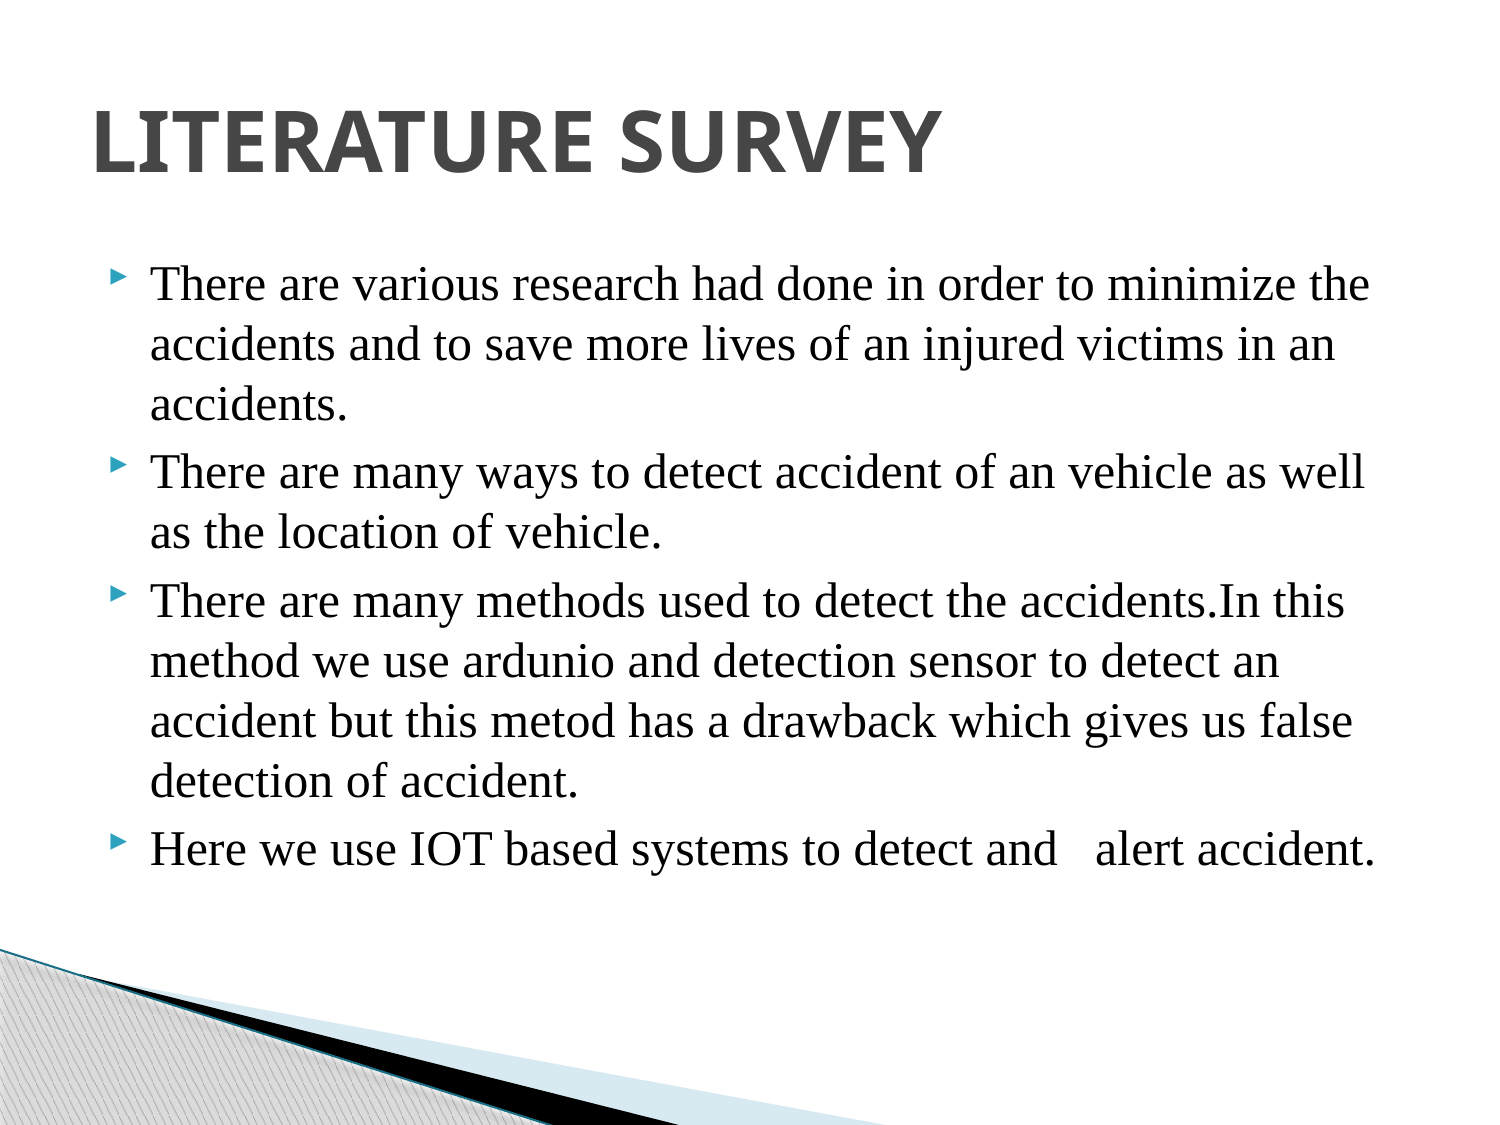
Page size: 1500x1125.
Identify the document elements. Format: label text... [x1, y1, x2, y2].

title LITERATURE SURVEY [75, 45, 1425, 233]
list There are various research had done in order to minimize the accidents and to save more lives of an injured victims in an accidents. There are many ways to detect accident of an vehicle as well as the location of vehicle. There are many methods used to detect the accidents.In this method we use ardunio and detection sensor to detect an accident but this metod has a drawback which gives us false detection of accident. Here we use IOT based systems to detect and alert accident. [75, 243, 1425, 1044]
